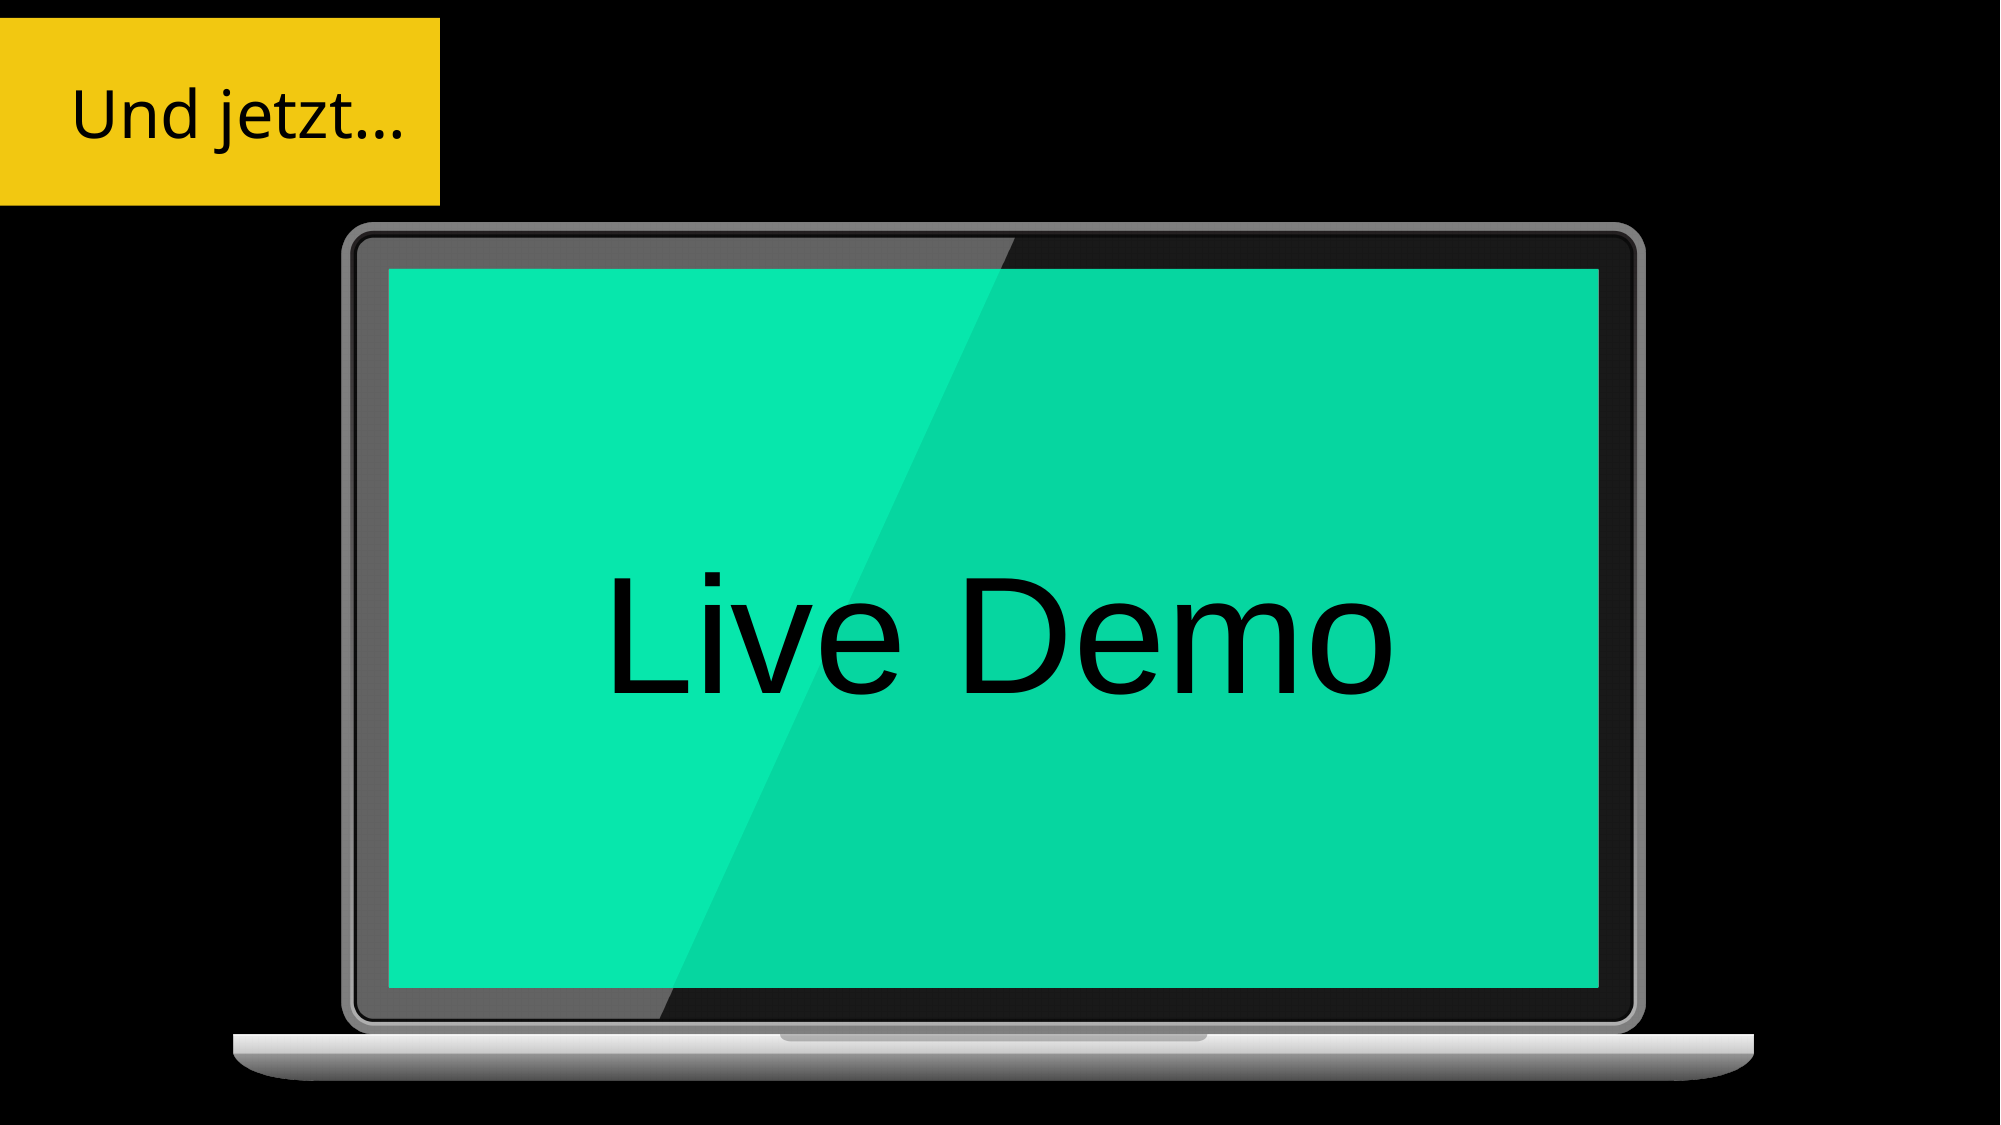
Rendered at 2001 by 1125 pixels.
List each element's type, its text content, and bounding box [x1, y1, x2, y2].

title Und jetzt… [0, 17, 440, 206]
picture [232, 221, 1755, 1081]
